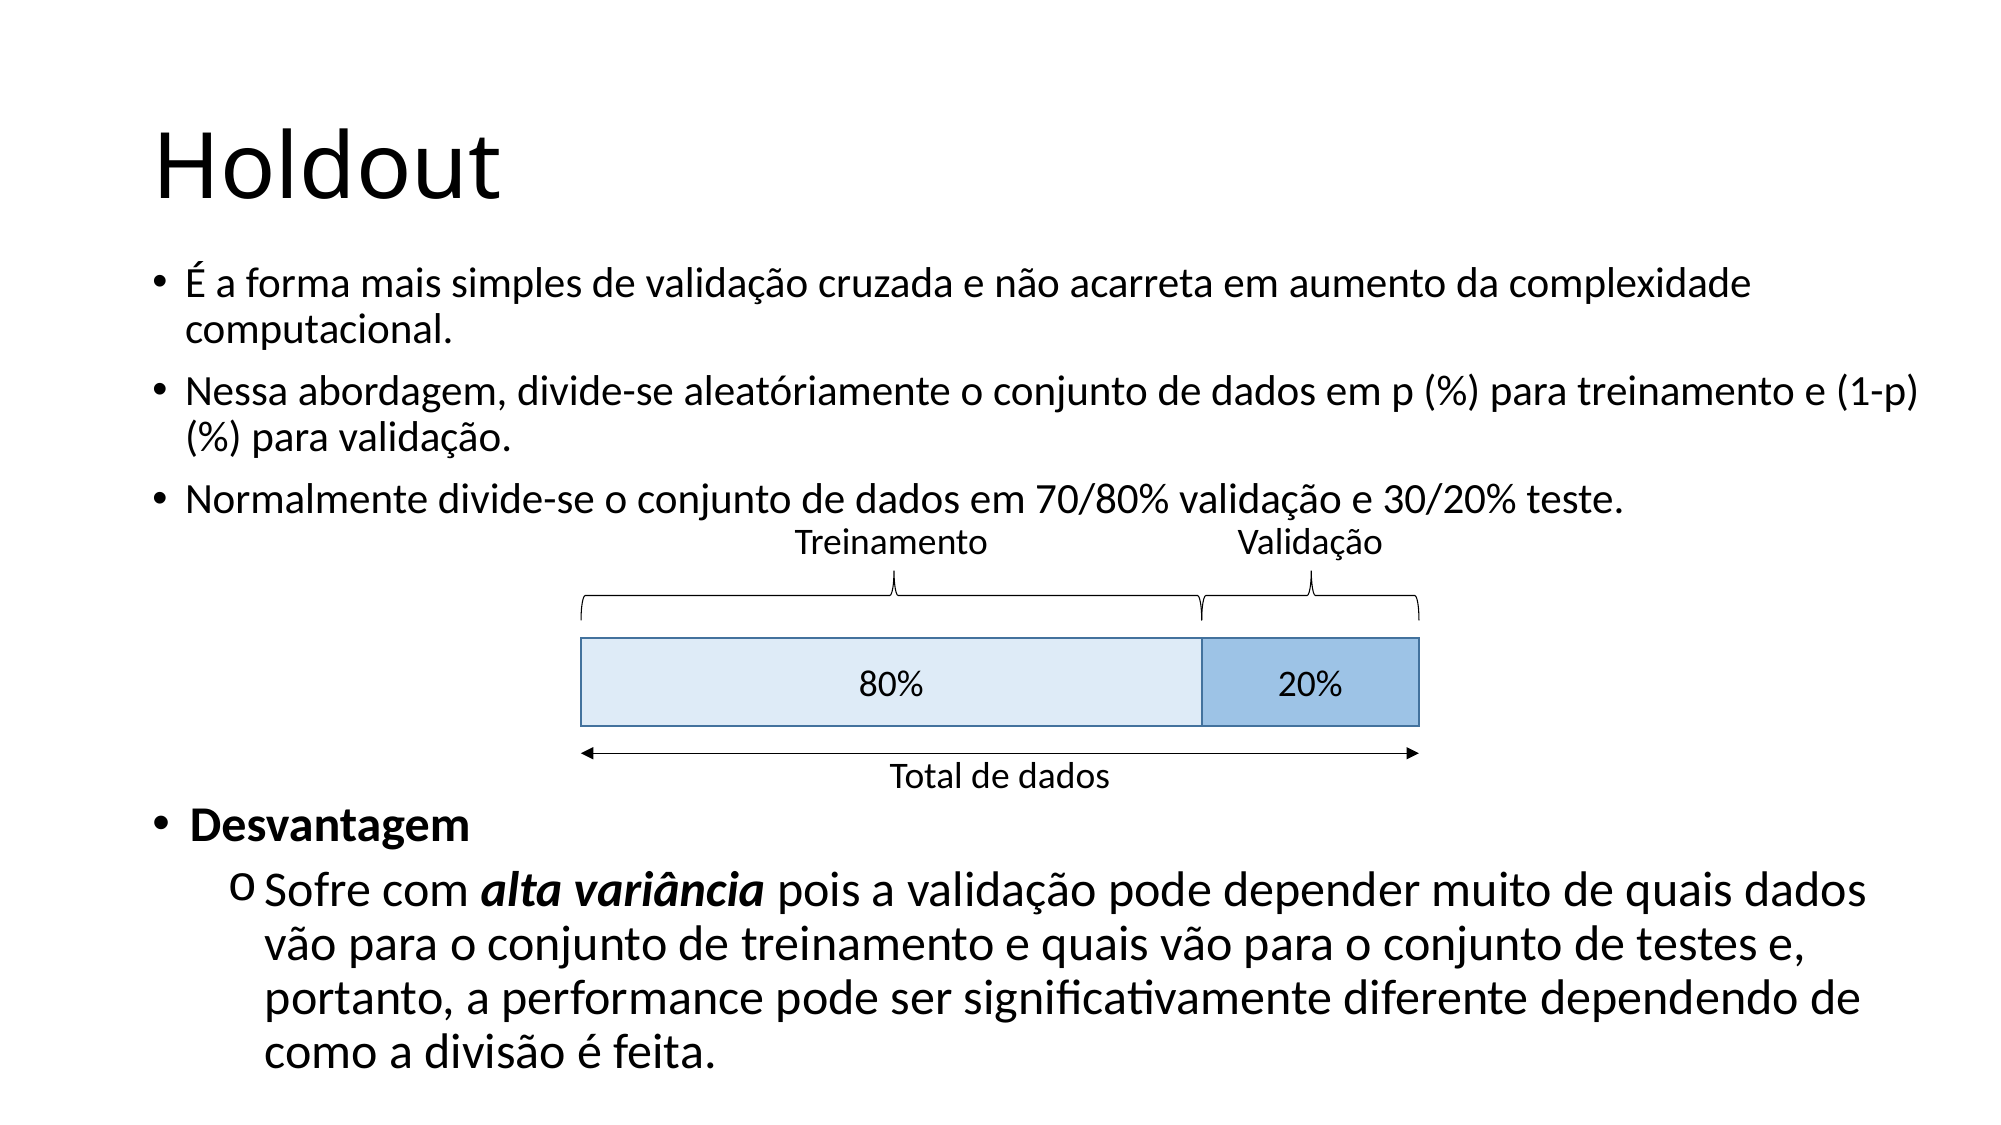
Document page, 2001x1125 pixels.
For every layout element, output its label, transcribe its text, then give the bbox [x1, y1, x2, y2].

title Holdout [137, 59, 1863, 252]
list É a forma mais simples de validação cruzada e não acarreta em aumento da complexidade computacional. Nessa abordagem, divide-se aleatóriamente o conjunto de dados em p (%) para treinamento e (1-p) (%) para validação. Normalmente divide-se o conjunto de dados em 70/80% validação e 30/20% teste. [137, 252, 1960, 534]
text_box Desvantagem Sofre com alta variância pois a validação pode depender muito de quais dados vão para o conjunto de treinamento e quais vão para o conjunto de testes e, portanto, a performance pode ser significativamente diferente dependendo de como a divisão é feita. [137, 791, 1960, 1098]
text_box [581, 509, 1419, 804]
